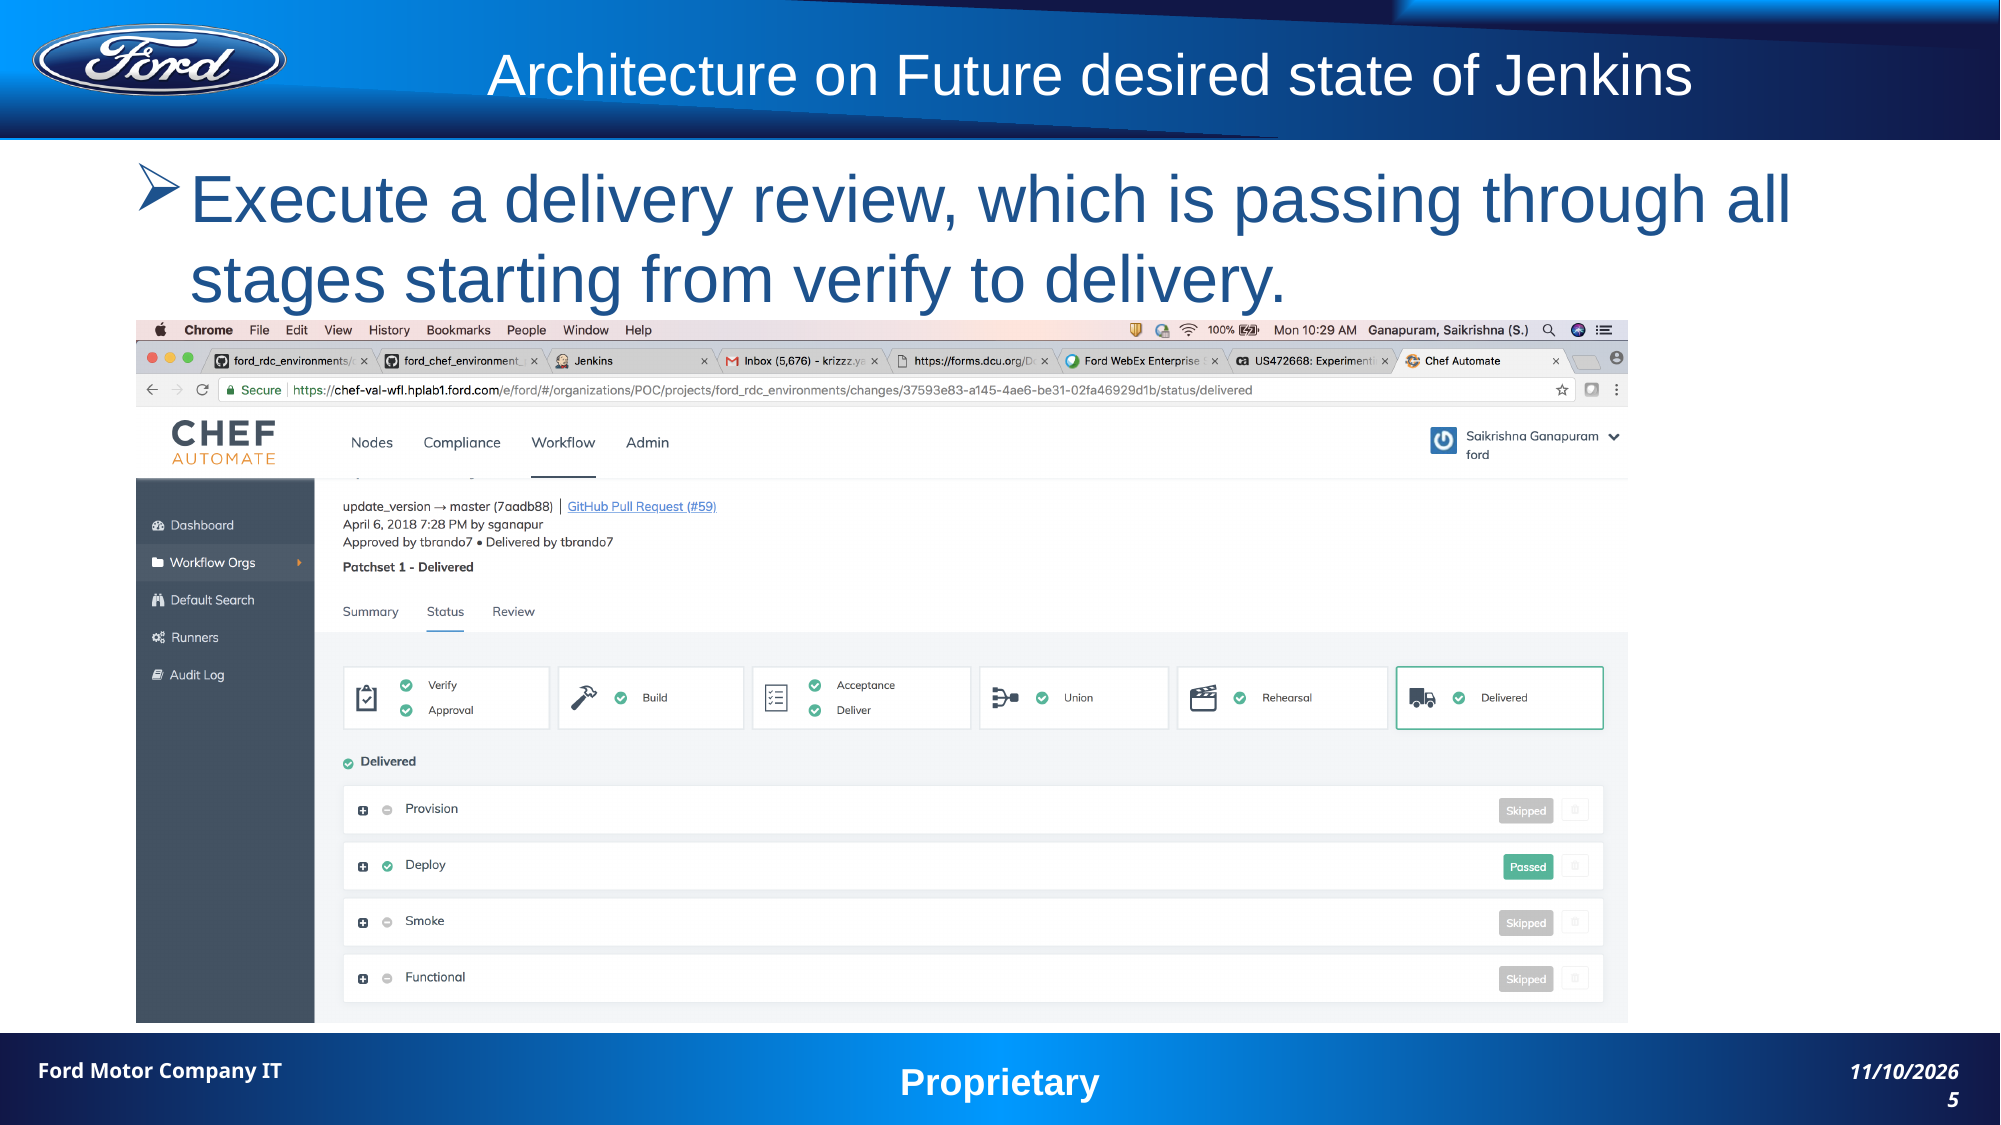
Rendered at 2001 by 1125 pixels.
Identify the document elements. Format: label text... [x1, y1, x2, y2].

title Architecture on Future desired state of Jenkins [355, 11, 1711, 133]
picture [0, 0, 318, 120]
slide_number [1470, 1058, 1959, 1100]
text_box Execute a delivery review, which is passing through all stages starting from verify to delivery. [118, 147, 1844, 862]
slide_number Ford Motor Company IT [37, 1057, 602, 1097]
picture [136, 320, 1628, 1023]
